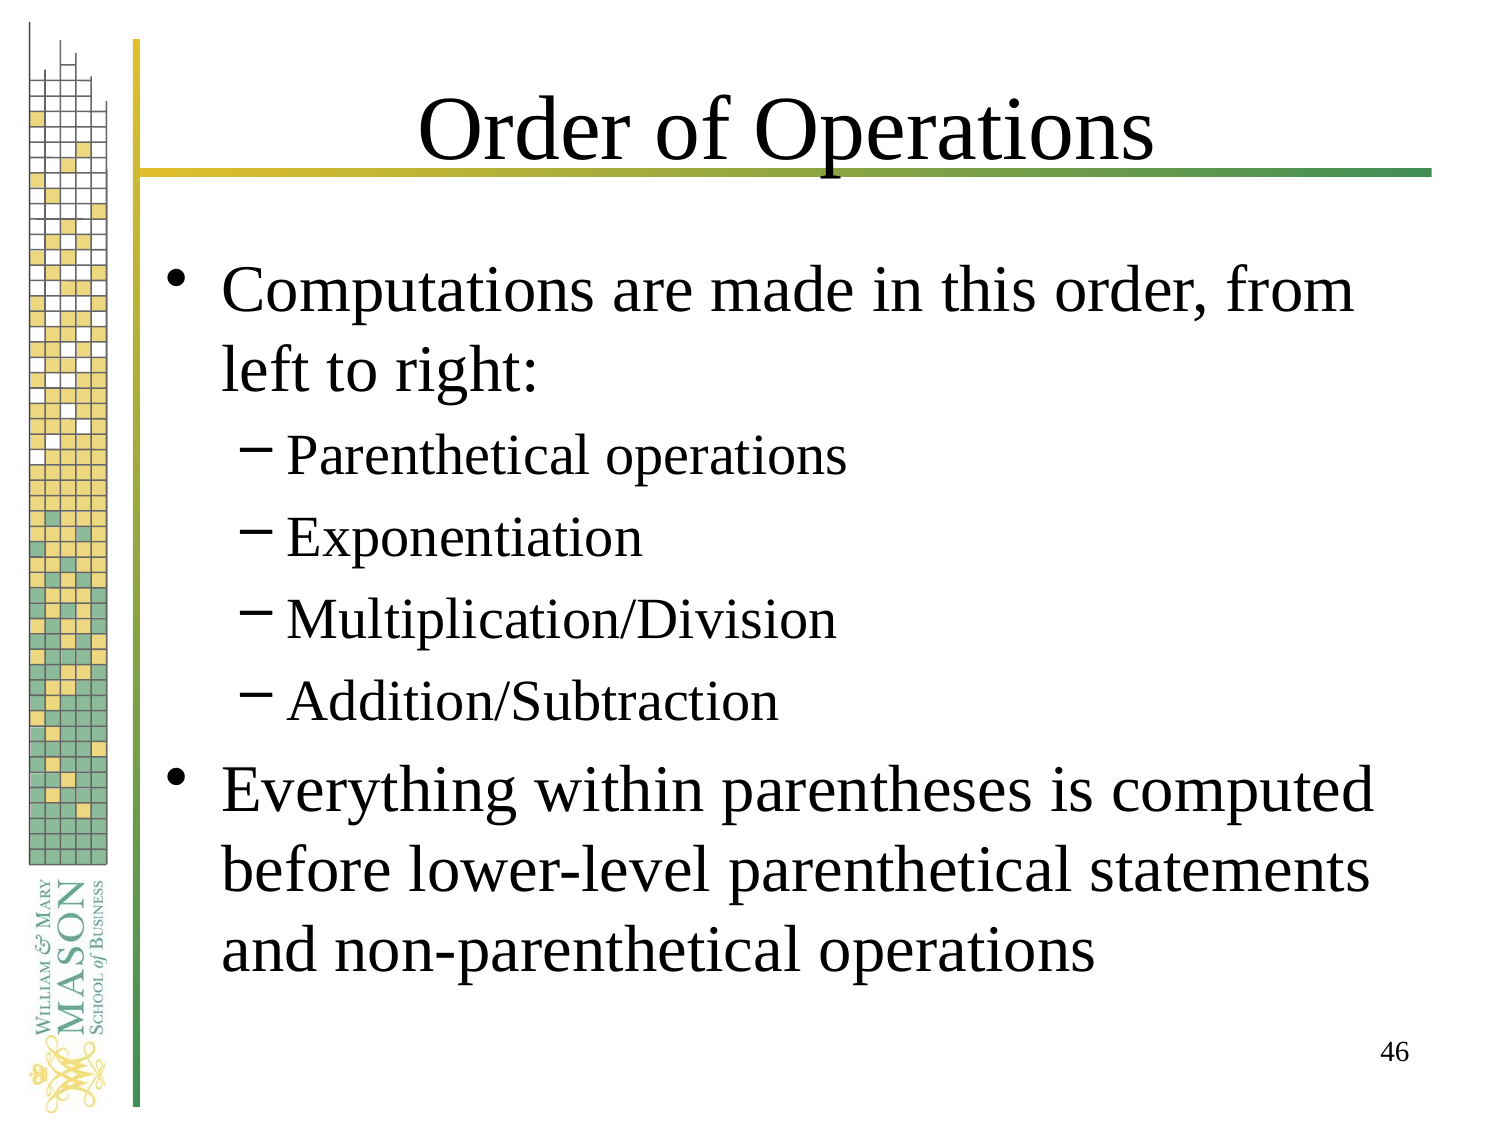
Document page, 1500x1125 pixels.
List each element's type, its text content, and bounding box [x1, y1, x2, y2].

slide_number 46 [1048, 1024, 1426, 1103]
title Boolean Statements [29, 879, 107, 1113]
title Order of Operations [150, 45, 1425, 200]
list Computations are made in this order, from left to right: Parenthetical operations Exponentiation Multiplication/Division Addition/Subtraction Everything within parentheses is computed before lower-level parenthetical statements and non-parenthetical operations [150, 237, 1425, 1005]
